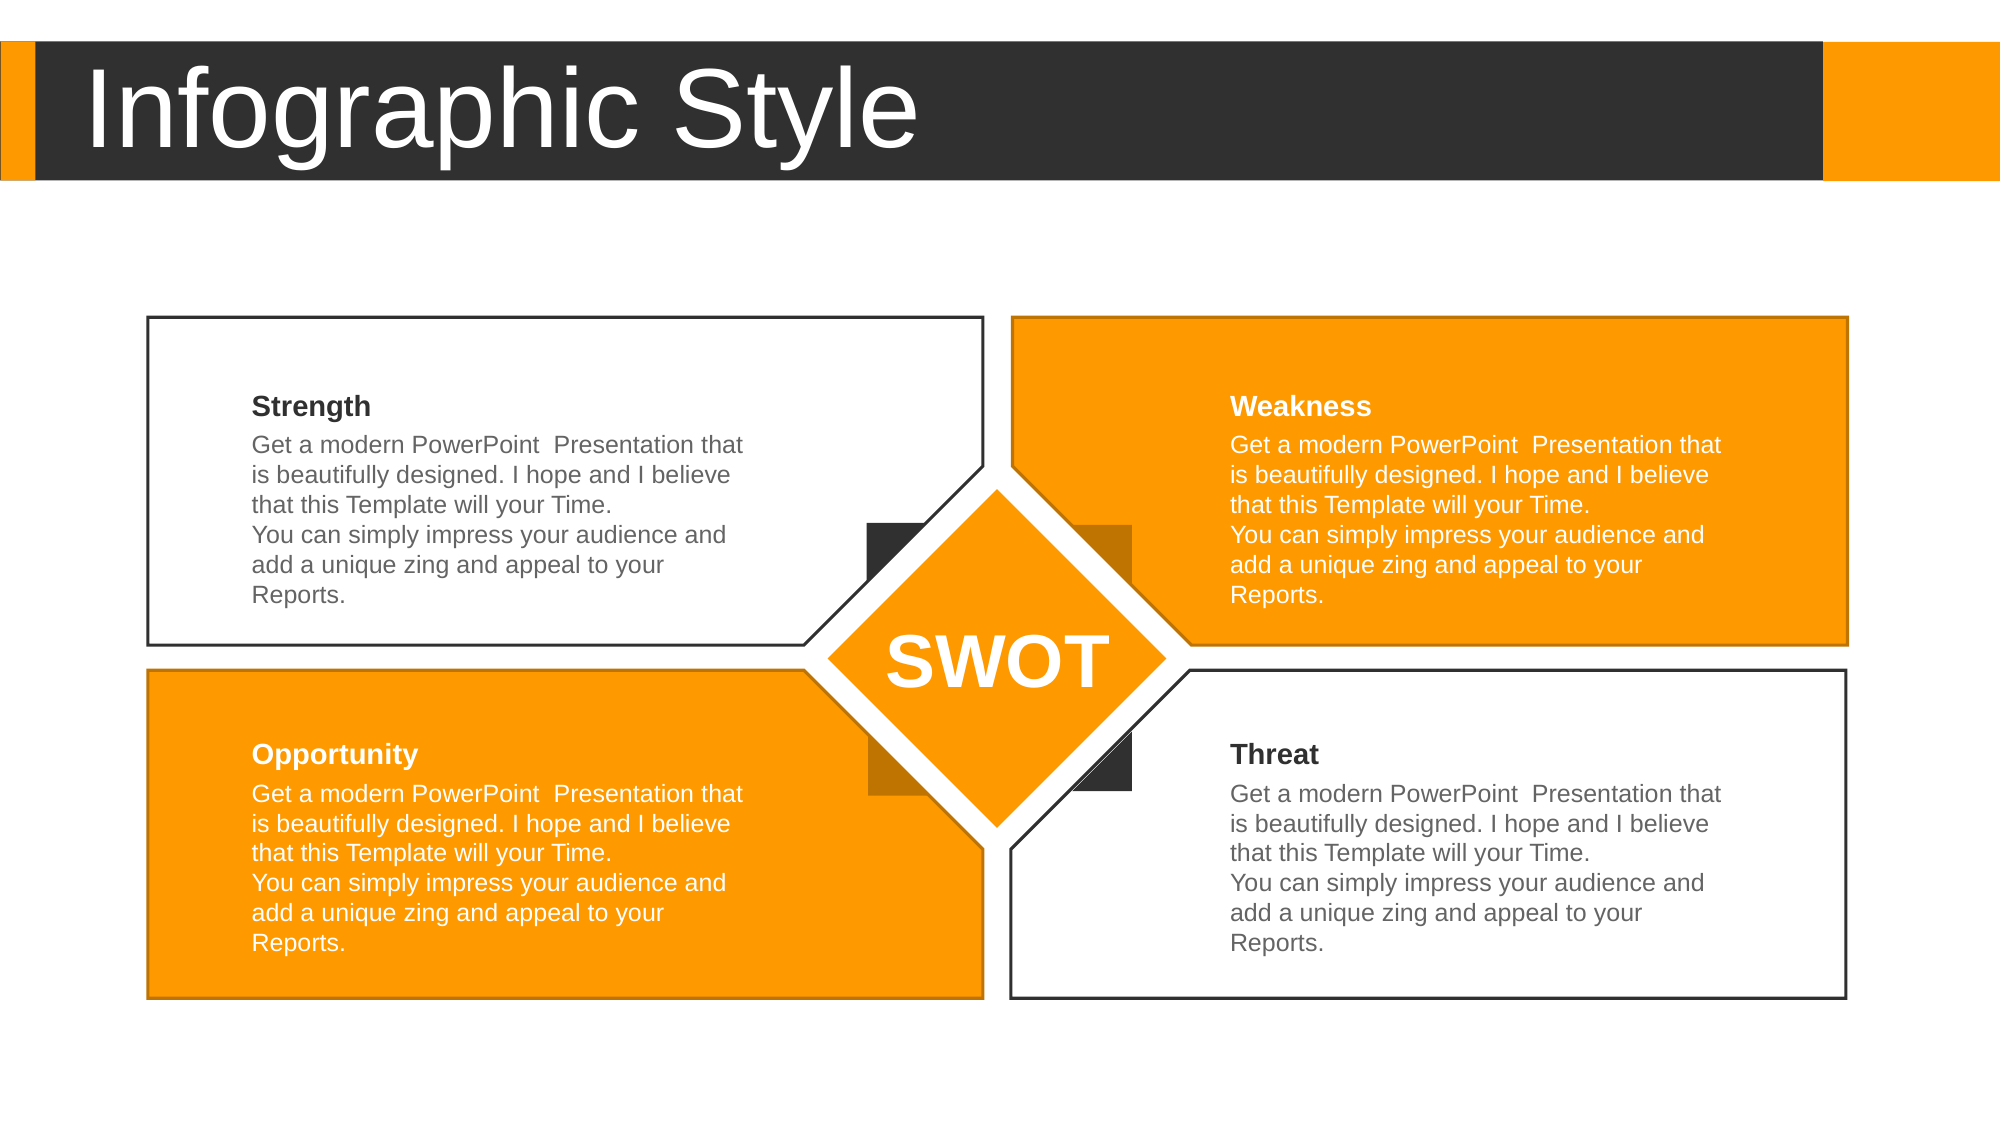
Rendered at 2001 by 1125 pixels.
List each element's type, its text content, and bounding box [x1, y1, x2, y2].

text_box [236, 379, 781, 589]
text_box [1215, 727, 1759, 937]
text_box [1215, 379, 1759, 589]
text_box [147, 317, 1848, 999]
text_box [236, 727, 781, 937]
list Infographic Style [69, 51, 1524, 171]
